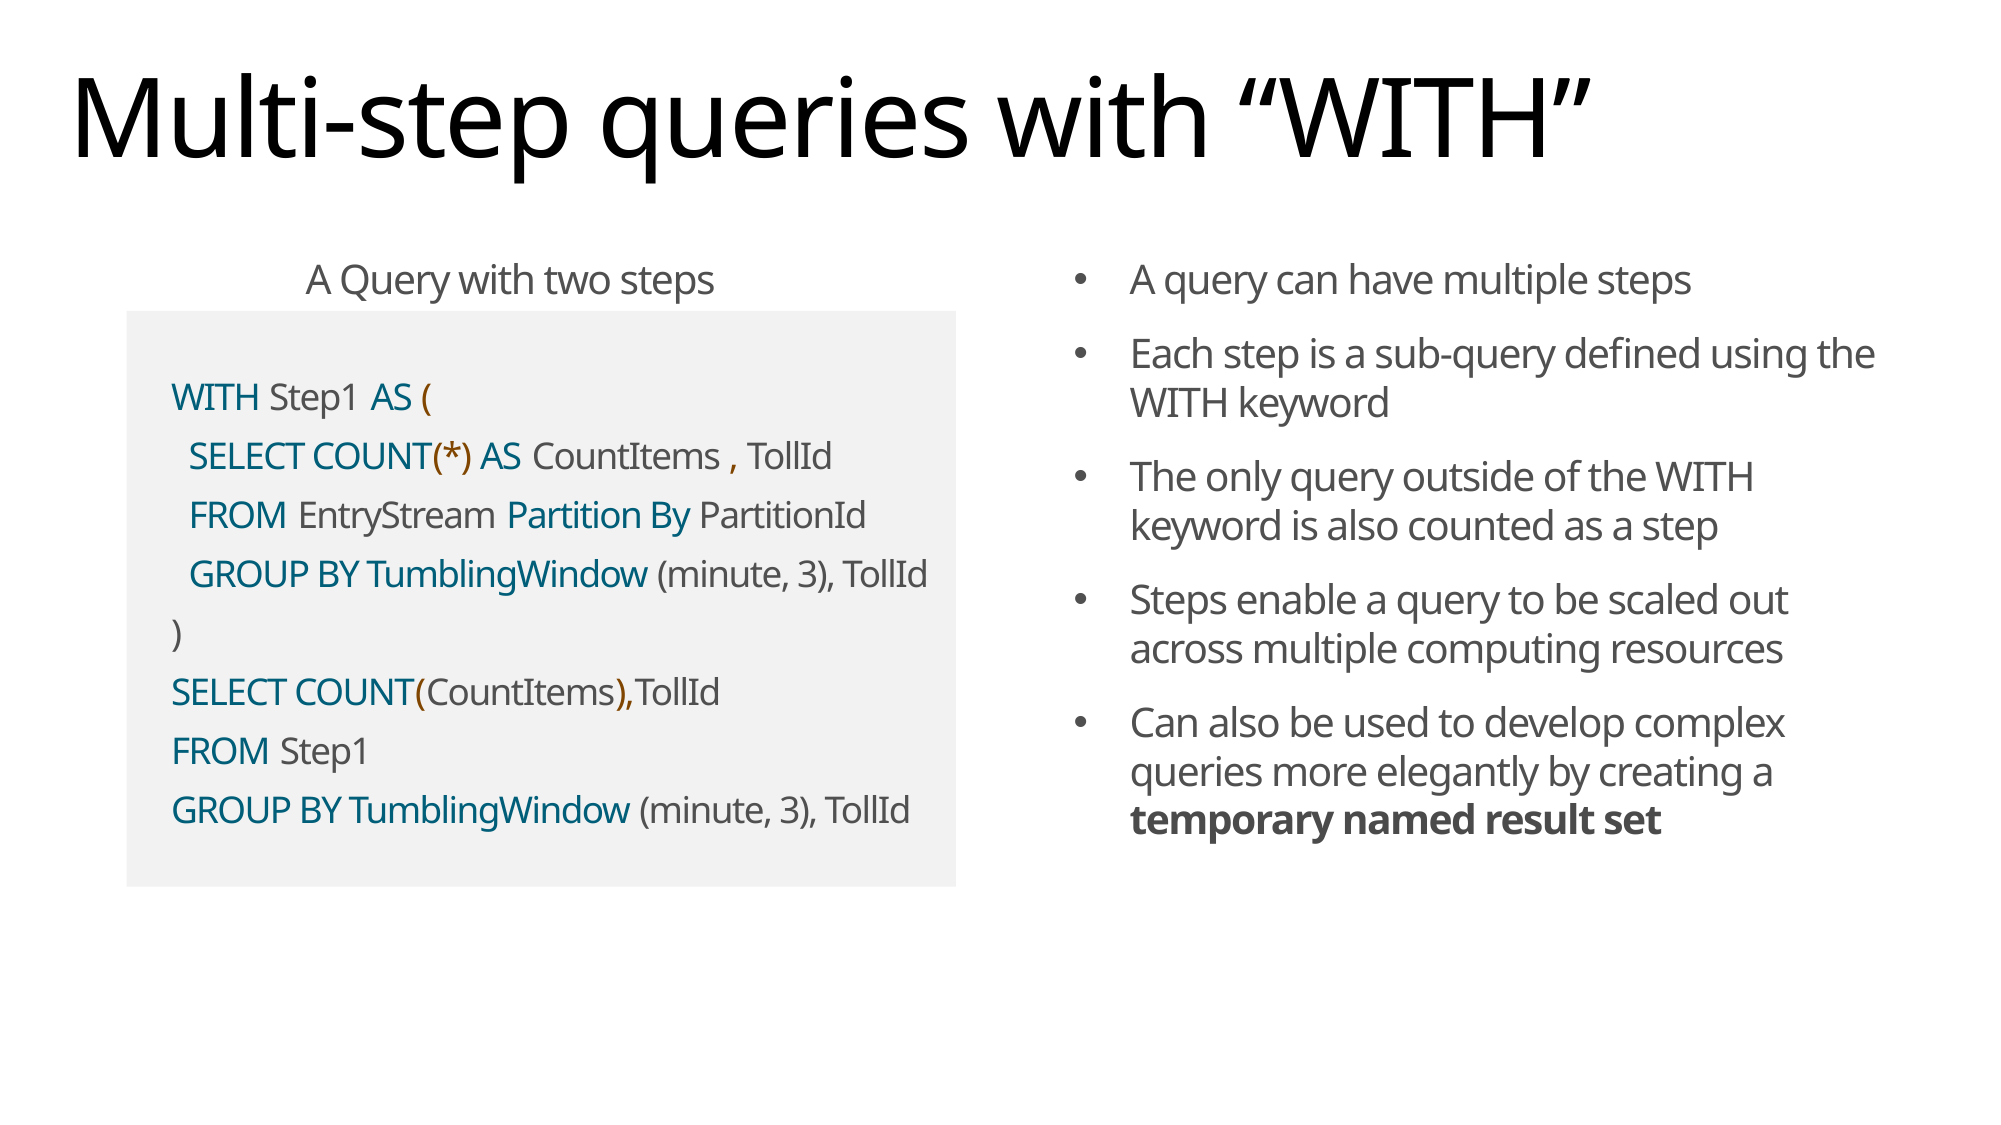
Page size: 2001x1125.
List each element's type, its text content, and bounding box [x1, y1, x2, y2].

text_box WITH Step1 AS ( SELECT COUNT(*) AS CountItems , TollId FROM EntryStream Partition By PartitionId GROUP BY TumblingWindow (minute, 3), TollId ) SELECT COUNT(CountItems),TollId FROM Step1 GROUP BY TumblingWindow (minute, 3), TollId [126, 310, 957, 887]
text_box A query can have multiple steps Each step is a sub-query defined using the WITH keyword The only query outside of the WITH keyword is also counted as a step Steps enable a query to be scaled out across multiple computing resources Can also be used to develop complex queries more elegantly by creating a temporary named result set [1073, 253, 1881, 844]
title Multi-step queries with “WITH” [44, 47, 1957, 196]
text_box A Query with two steps [305, 253, 716, 303]
